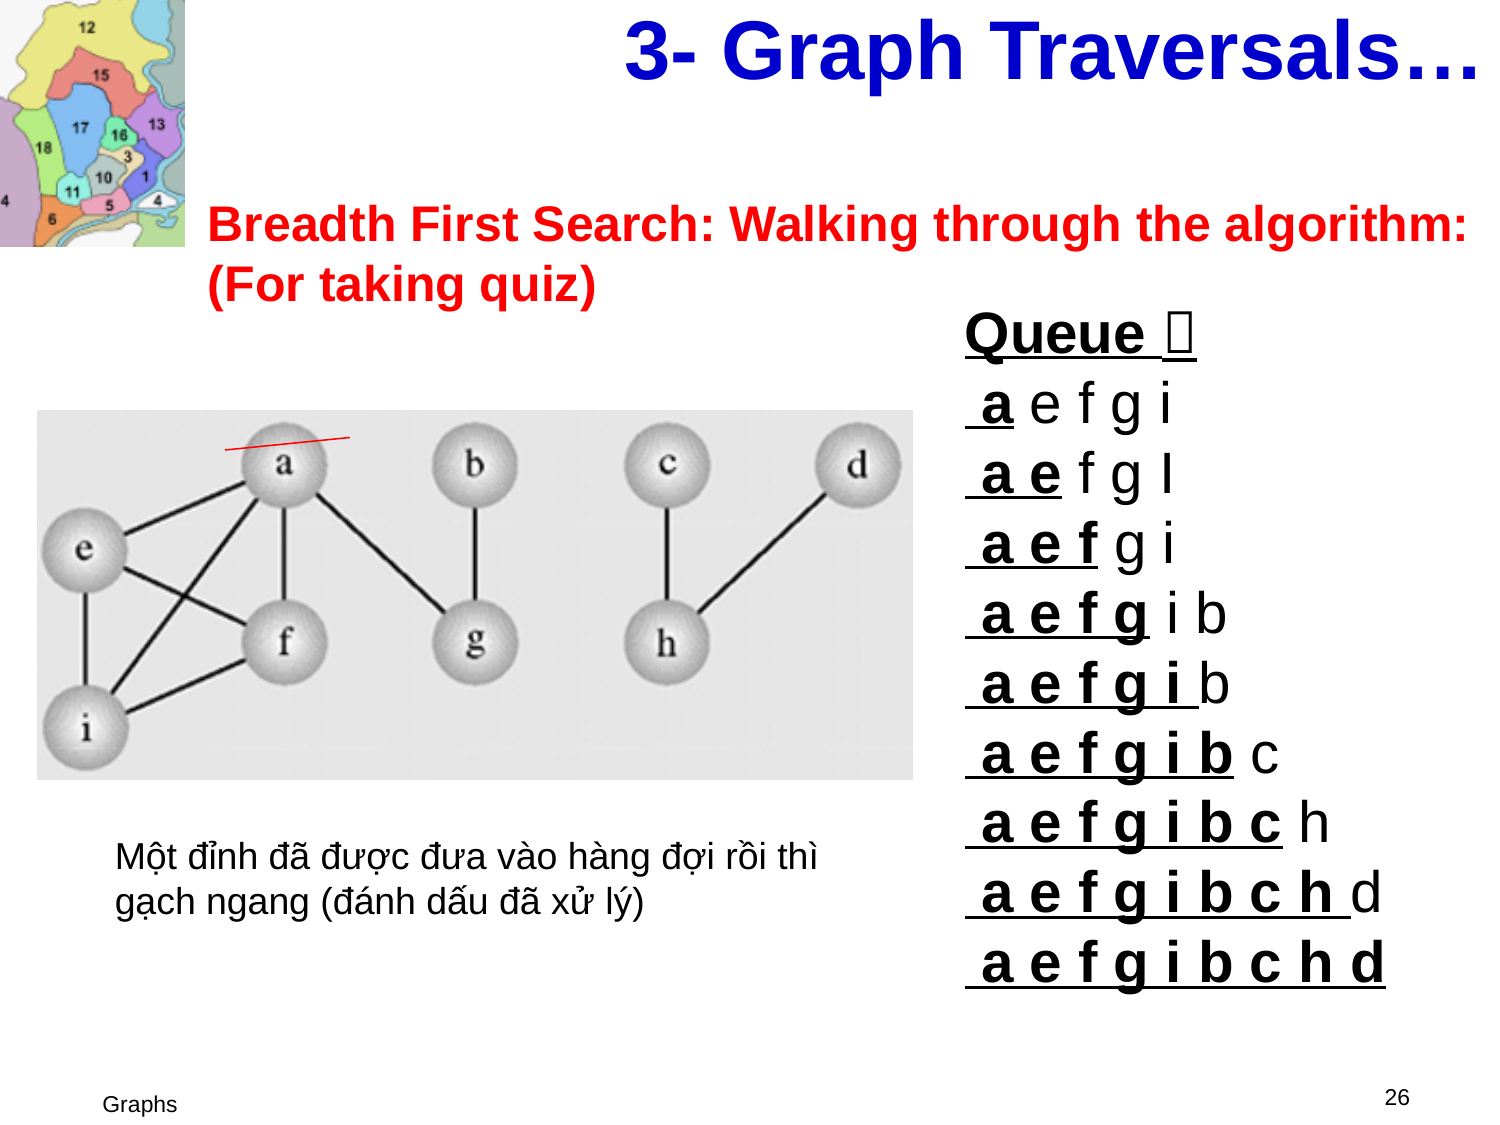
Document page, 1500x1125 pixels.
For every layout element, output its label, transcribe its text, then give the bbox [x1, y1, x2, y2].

picture [37, 409, 913, 781]
text_box Một đỉnh đã được đưa vào hàng đợi rồi thì gạch ngang (đánh dấu đã xử lý) [99, 824, 888, 930]
picture [0, 0, 185, 247]
slide_number 26 [1312, 1074, 1426, 1113]
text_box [224, 437, 351, 451]
title 3- Graph Traversals… [74, 0, 1500, 93]
text_box Breadth First Search: Walking through the algorithm: (For taking quiz) [193, 183, 1486, 319]
text_box Queue  a e f g i a e f g I a e f g i a e f g i b a e f g i b a e f g i b c a e f g i b c h a e f g i b c h d a e f g i b c h d [950, 287, 1450, 1002]
